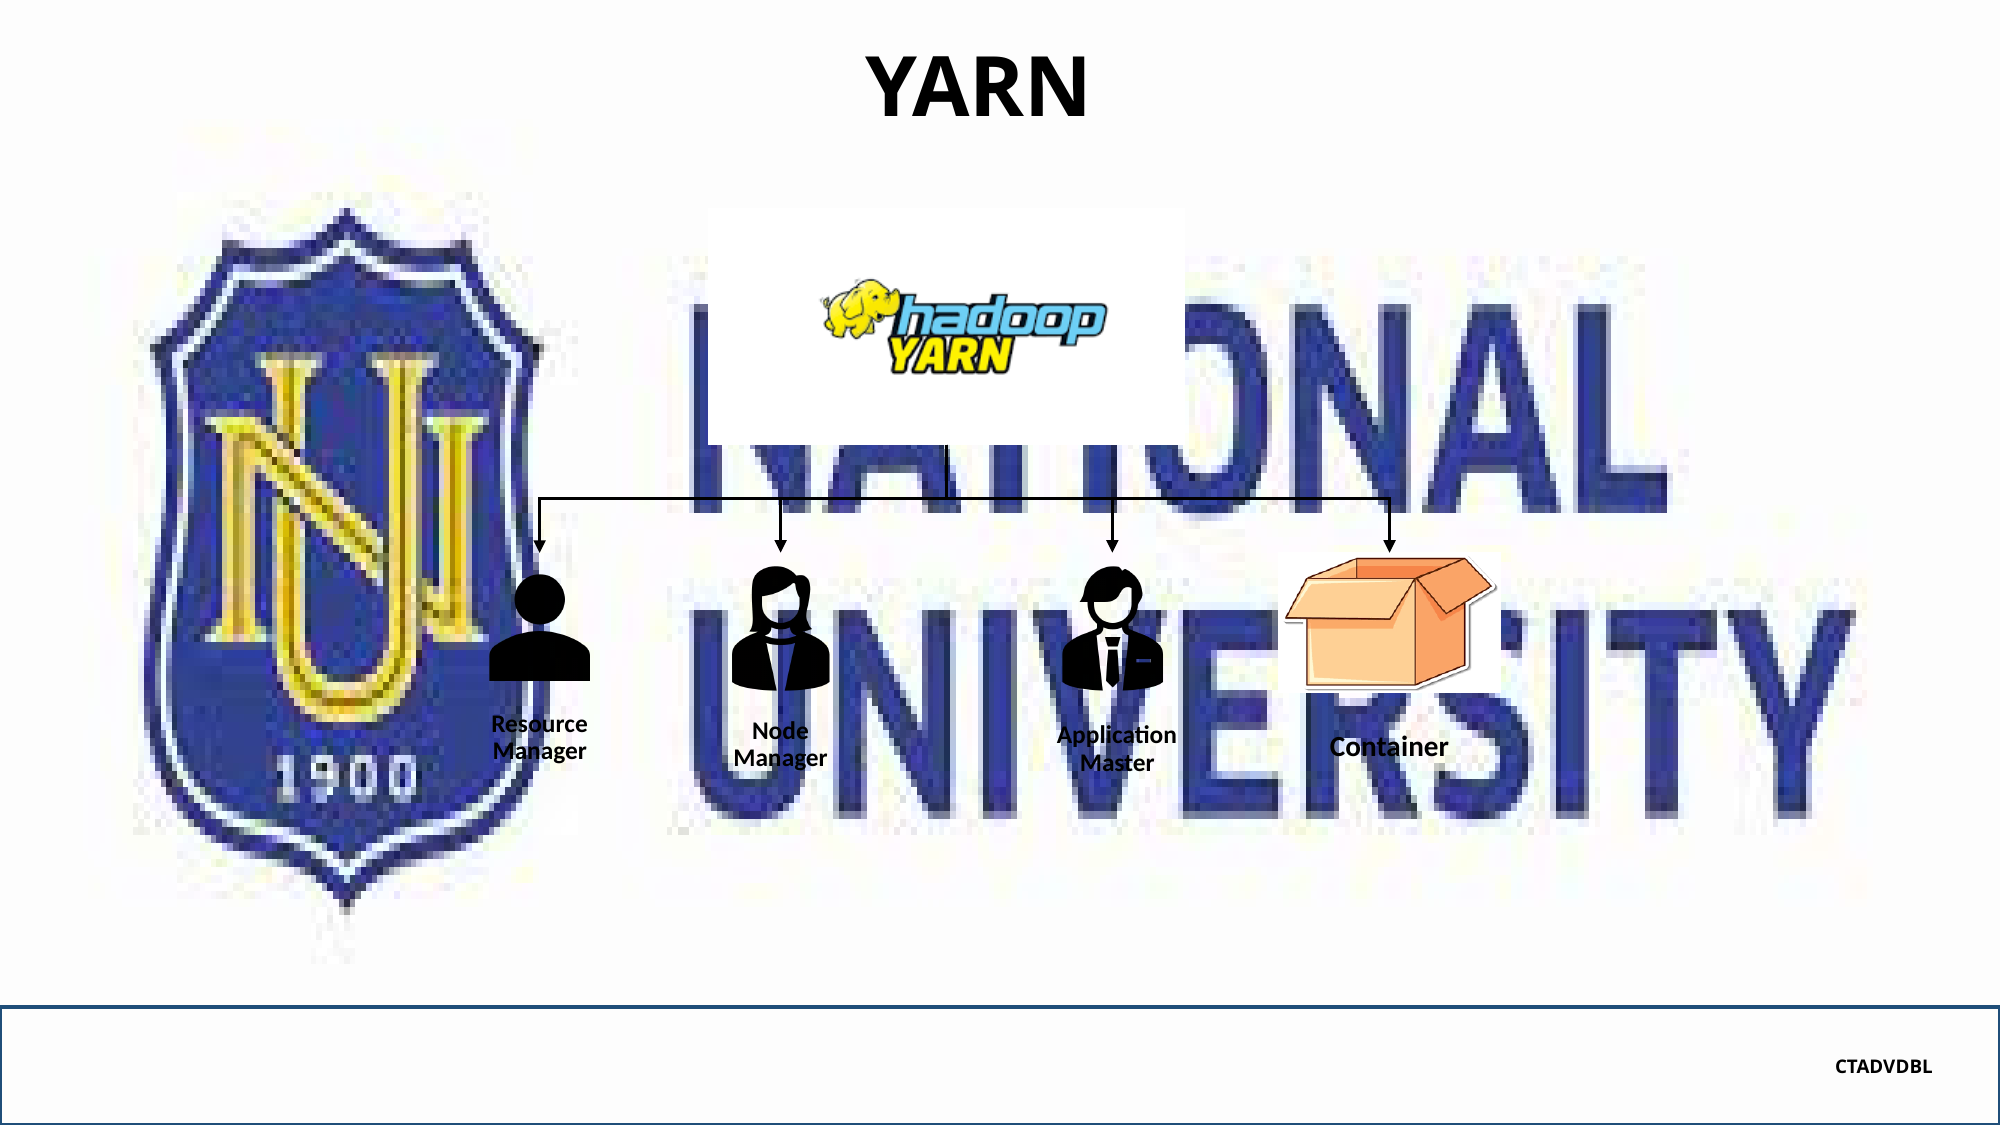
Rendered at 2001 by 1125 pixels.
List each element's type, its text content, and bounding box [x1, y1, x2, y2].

text_box Container [1309, 693, 1470, 771]
title YARN [150, 1, 1808, 143]
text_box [809, 415, 918, 582]
text_box Node Manager [705, 710, 856, 780]
footer CTADVDBL [0, 1007, 2000, 1125]
picture [0, 0, 2000, 1007]
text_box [688, 295, 798, 703]
text_box Application Master [1037, 714, 1198, 785]
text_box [975, 415, 1084, 582]
text_box Resource Manager [464, 703, 615, 773]
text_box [1113, 277, 1223, 721]
